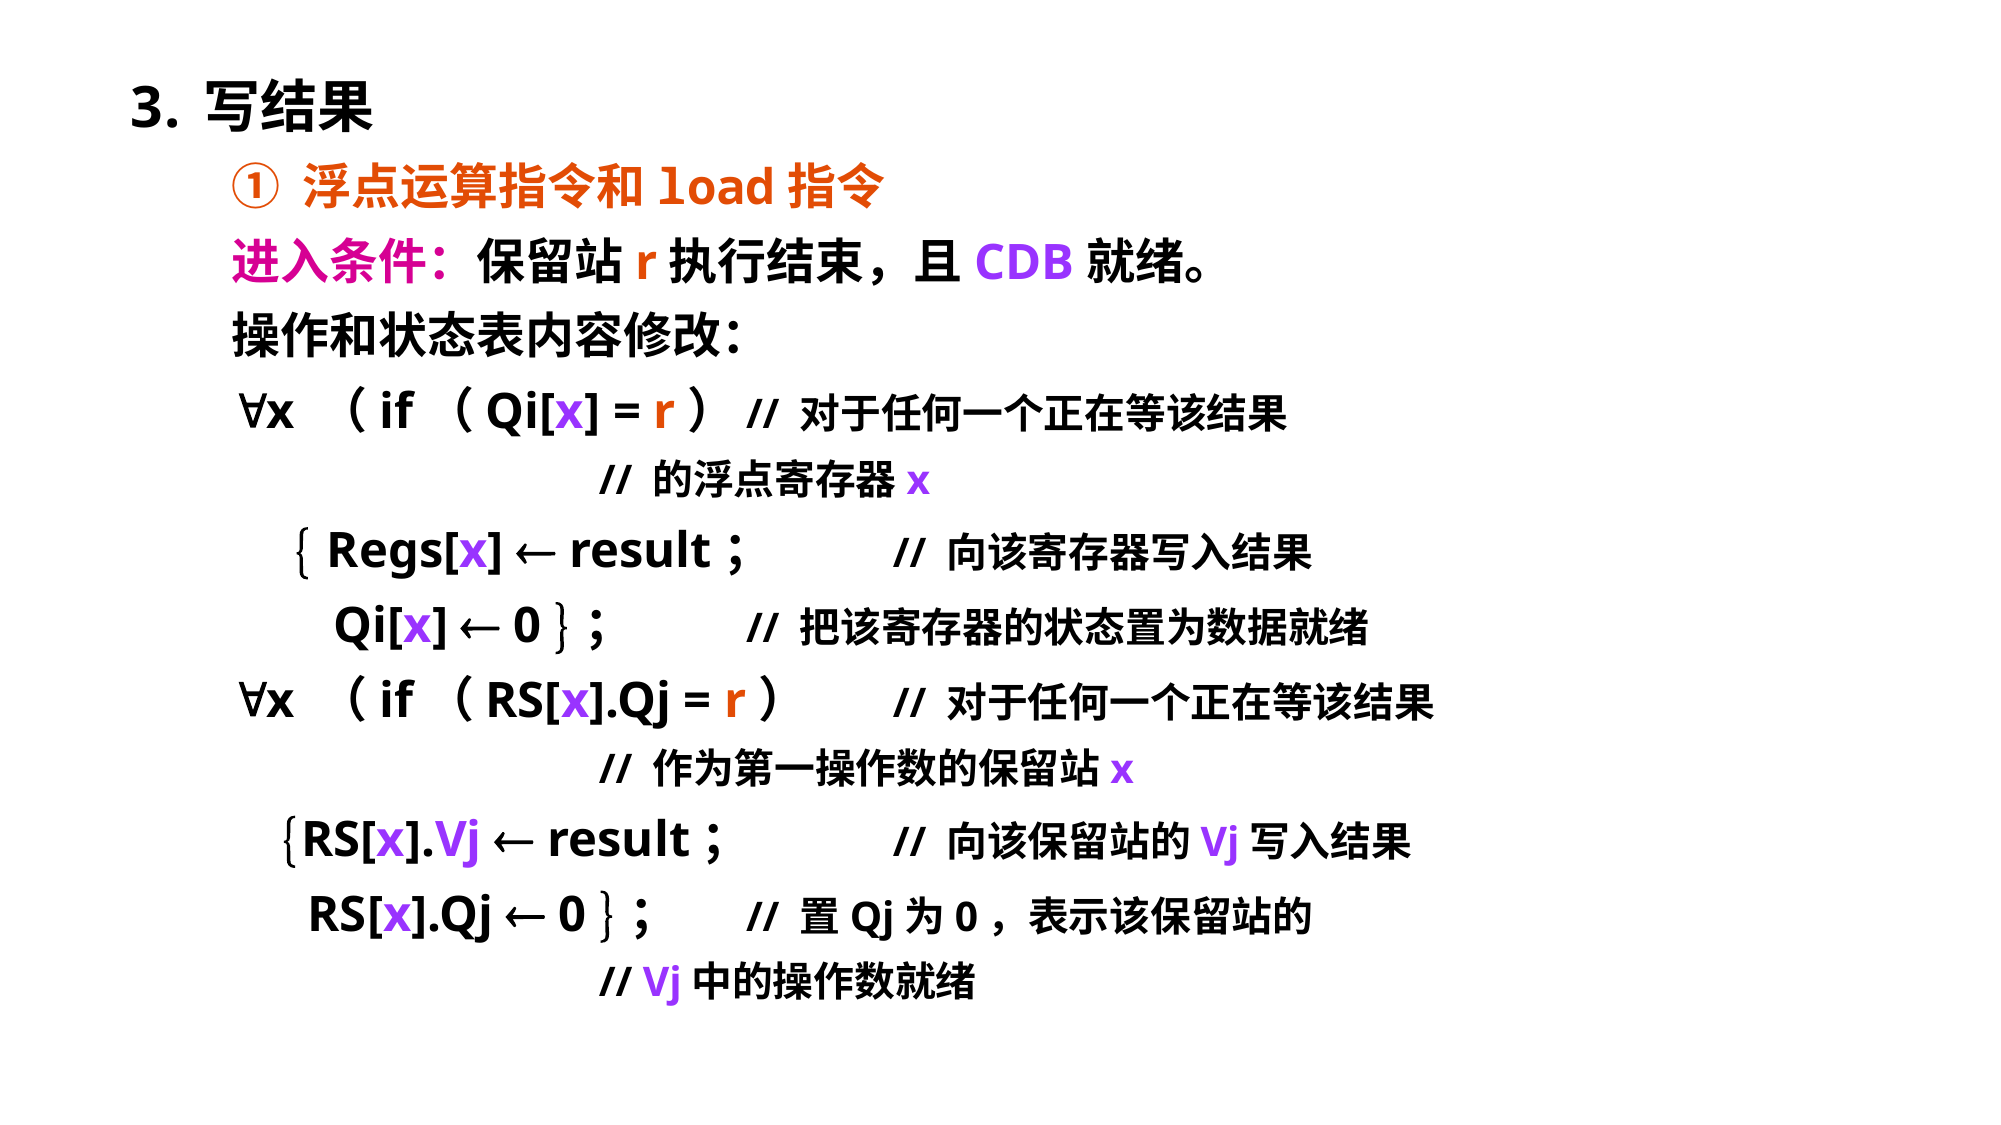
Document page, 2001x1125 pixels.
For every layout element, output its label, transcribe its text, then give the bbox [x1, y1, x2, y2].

list 写结果 ① 浮点运算指令和load指令 进入条件：保留站r执行结束，且CDB就绪。 操作和状态表内容修改： x （if（Qi[x] = r） // 对于任何一个正在等该结果 // 的浮点寄存器x  Regs[x]  result； // 向该寄存器写入结果 Qi[x]  0 ； // 把该寄存器的状态置为数据就绪 x （if（RS[x].Qj = r） // 对于任何一个正在等该结果 // 作为第一操作数的保留站x RS[x].Vj  result； // 向该保留站的Vj写入结果 RS[x].Qj  0 ； // 置Qj为0，表示该保留站的 // Vj中的操作数就绪 [115, 56, 1553, 1014]
